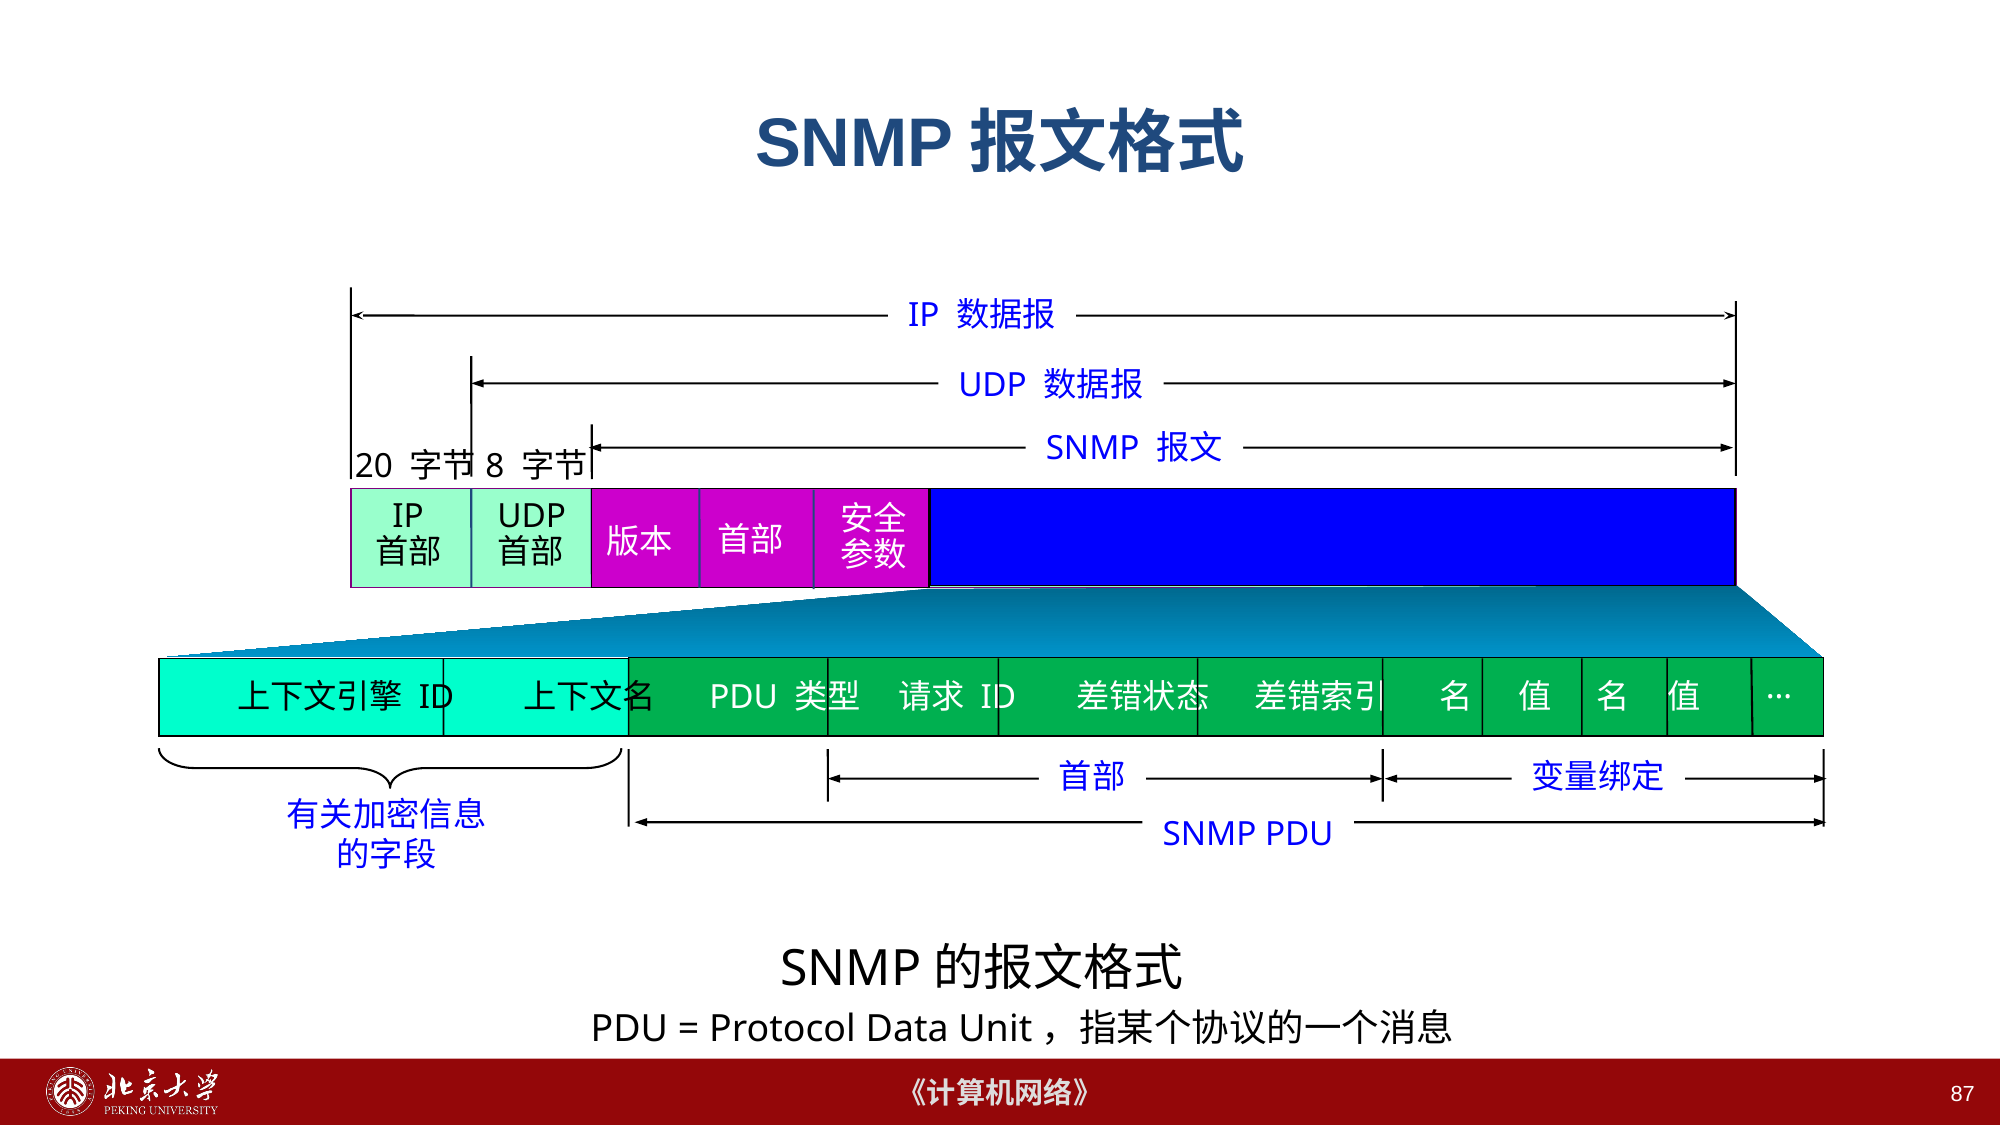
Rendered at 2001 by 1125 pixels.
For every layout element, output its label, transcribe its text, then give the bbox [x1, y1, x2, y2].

slide_number 87 [1522, 1072, 1990, 1125]
text_box PDU = Protocol Data Unit，指某个协议的一个消息 [575, 996, 1470, 1056]
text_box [156, 282, 1827, 885]
title SNMP报文格式 [99, 45, 1900, 233]
picture [46, 1067, 218, 1116]
text_box SNMP的报文格式 [765, 928, 1199, 996]
